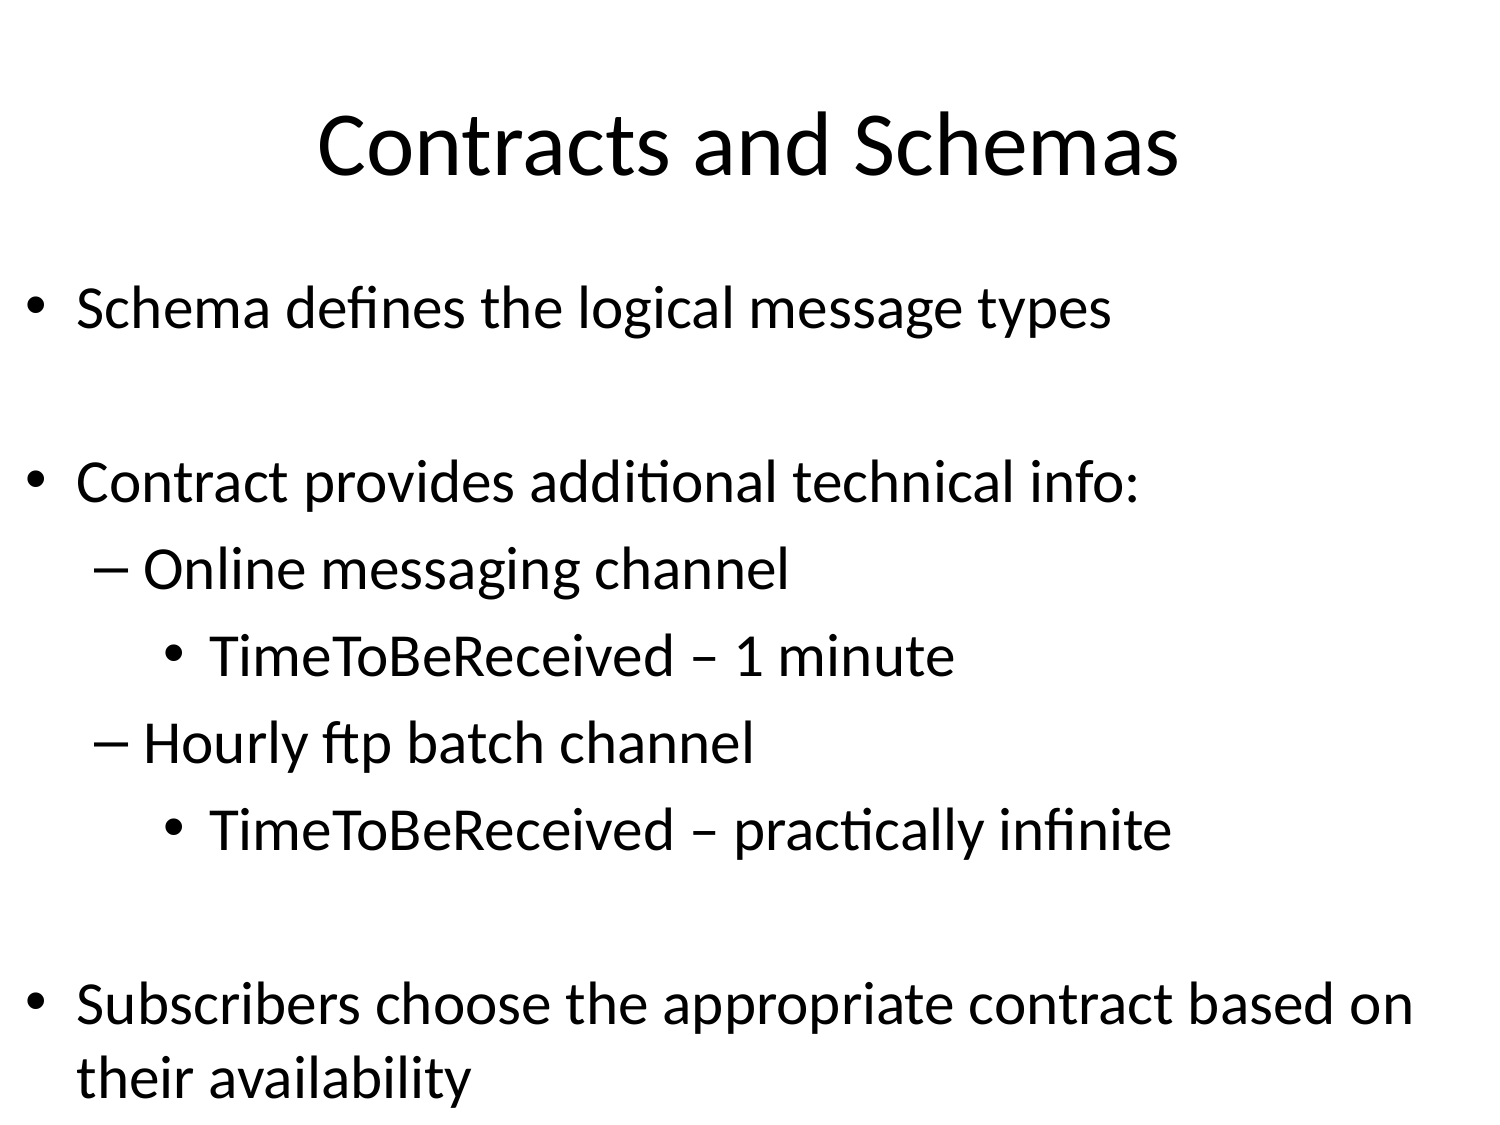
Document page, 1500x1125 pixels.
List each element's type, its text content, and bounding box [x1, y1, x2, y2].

title Contracts and Schemas [74, 14, 1426, 259]
list Schema defines the logical message types Contract provides additional technical info: Online messaging channel TimeToBeReceived – 1 minute Hourly ftp batch channel TimeToBeReceived – practically infinite Subscribers choose the appropriate contract based on their availability [17, 259, 1481, 1124]
